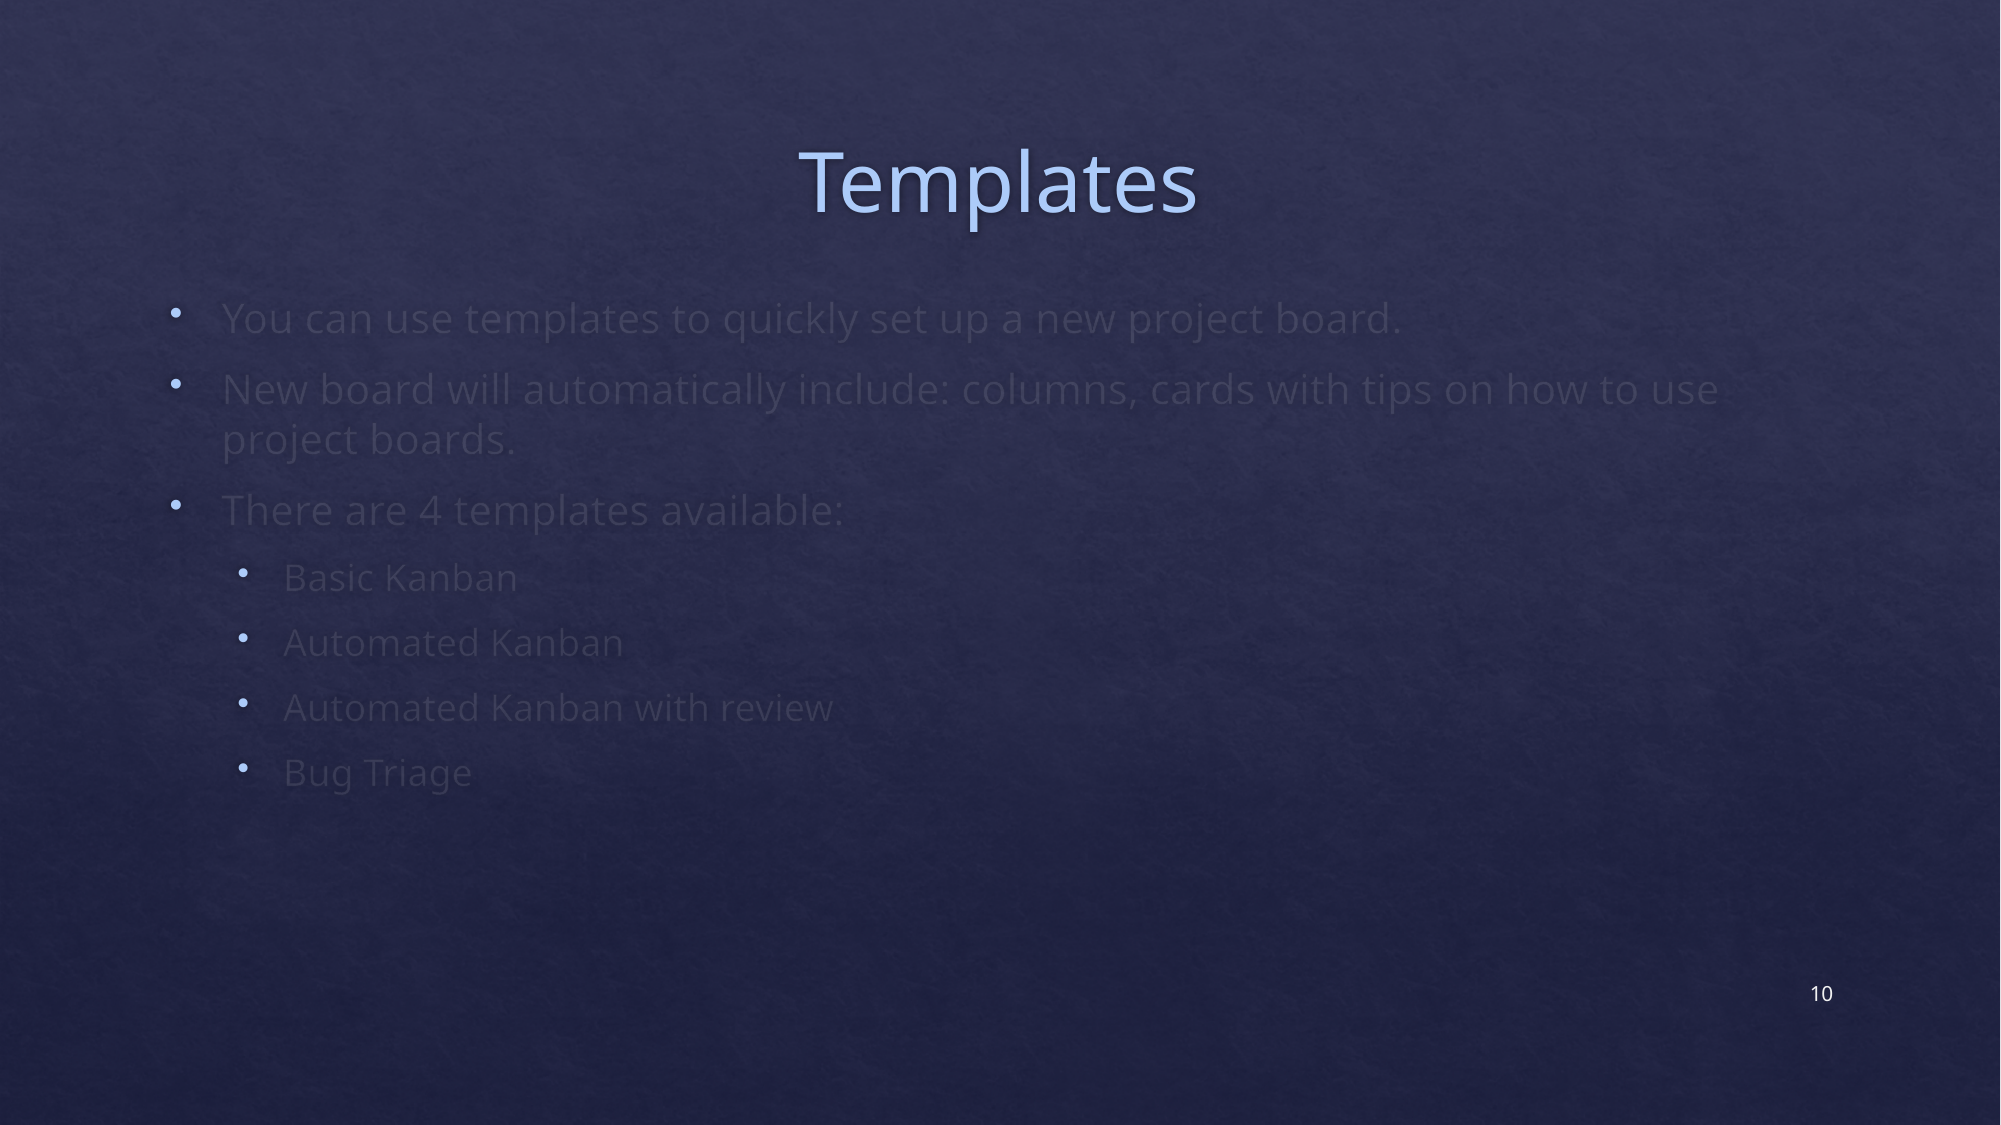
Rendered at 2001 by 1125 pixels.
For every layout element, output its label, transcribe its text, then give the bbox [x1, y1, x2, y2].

slide_number 10 [1724, 965, 1849, 1025]
title Templates [149, 99, 1849, 260]
list You can use templates to quickly set up a new project board. New board will automatically include: columns, cards with tips on how to use project boards. There are 4 templates available: Basic Kanban Automated Kanban Automated Kanban with review Bug Triage [149, 284, 1849, 950]
